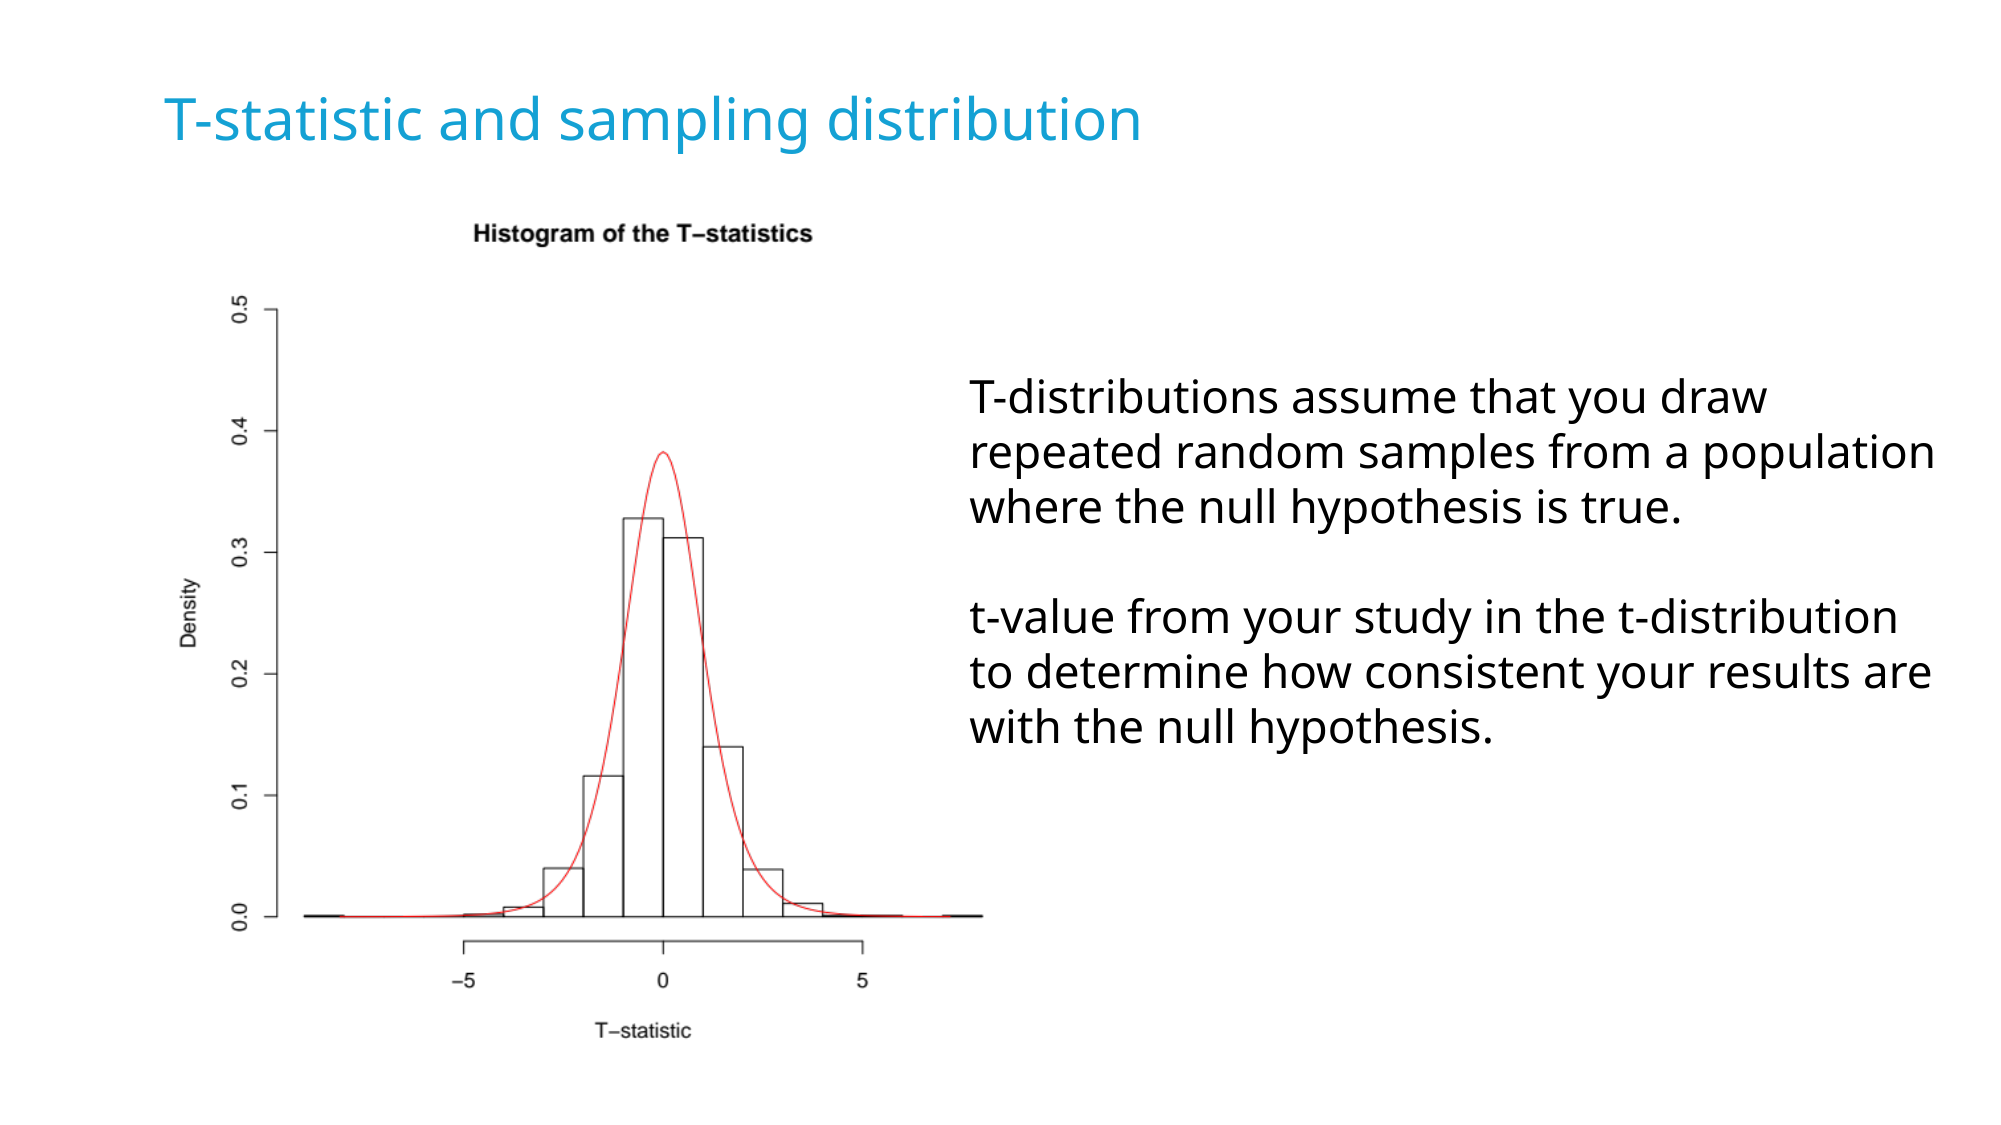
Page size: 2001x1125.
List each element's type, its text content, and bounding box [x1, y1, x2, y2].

text_box T-statistic and sampling distribution [149, 82, 1350, 181]
picture [0, 181, 1416, 1068]
text_box T-distributions assume that you draw repeated random samples from a population where the null hypothesis is true. t-value from your study in the t-distribution to determine how consistent your results are with the null hypothesis. [1416, 360, 1955, 761]
